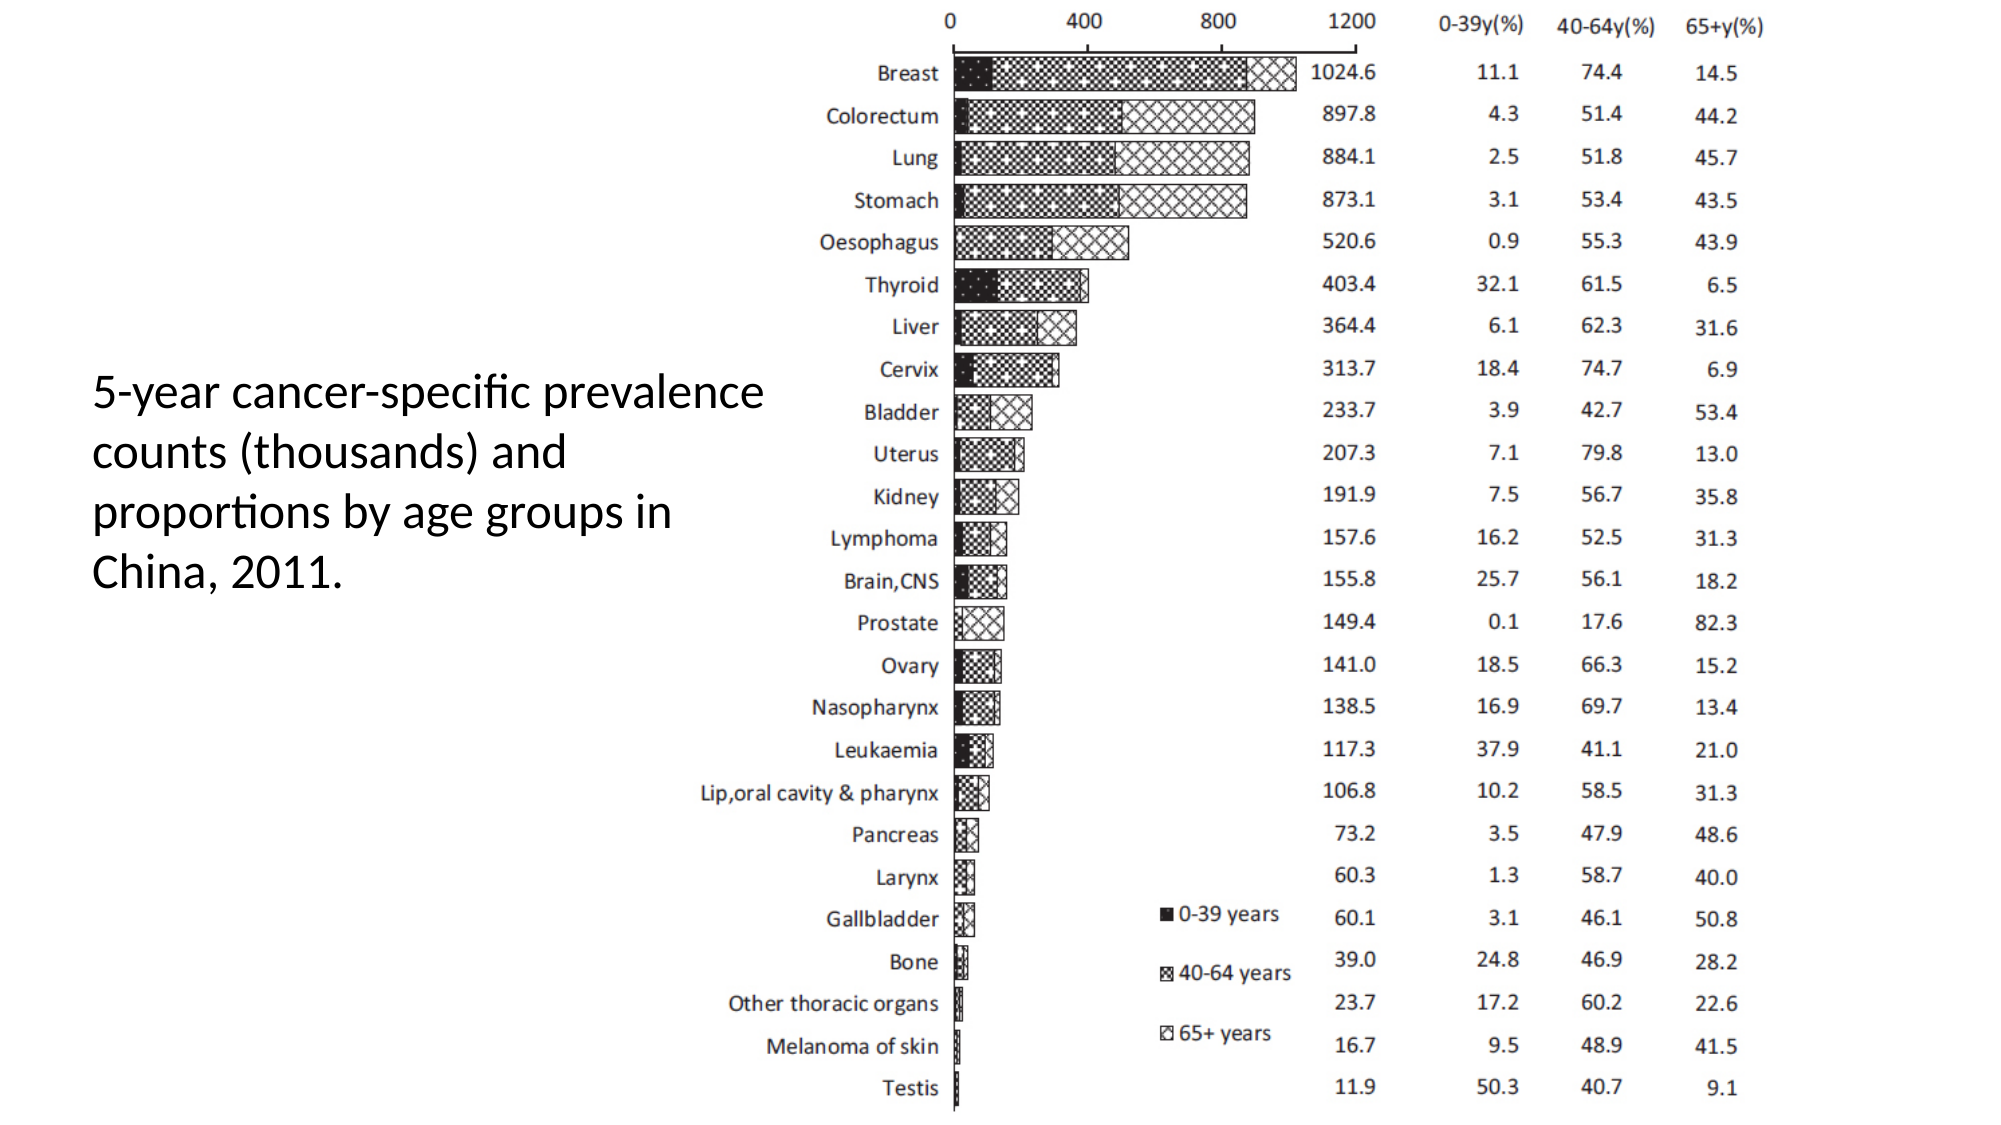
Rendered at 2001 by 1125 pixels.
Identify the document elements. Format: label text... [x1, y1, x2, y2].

text_box 5-year cancer-specific prevalence counts (thousands) and proportions by age groups in China, 2011. [77, 351, 683, 607]
picture [683, 0, 1789, 1125]
